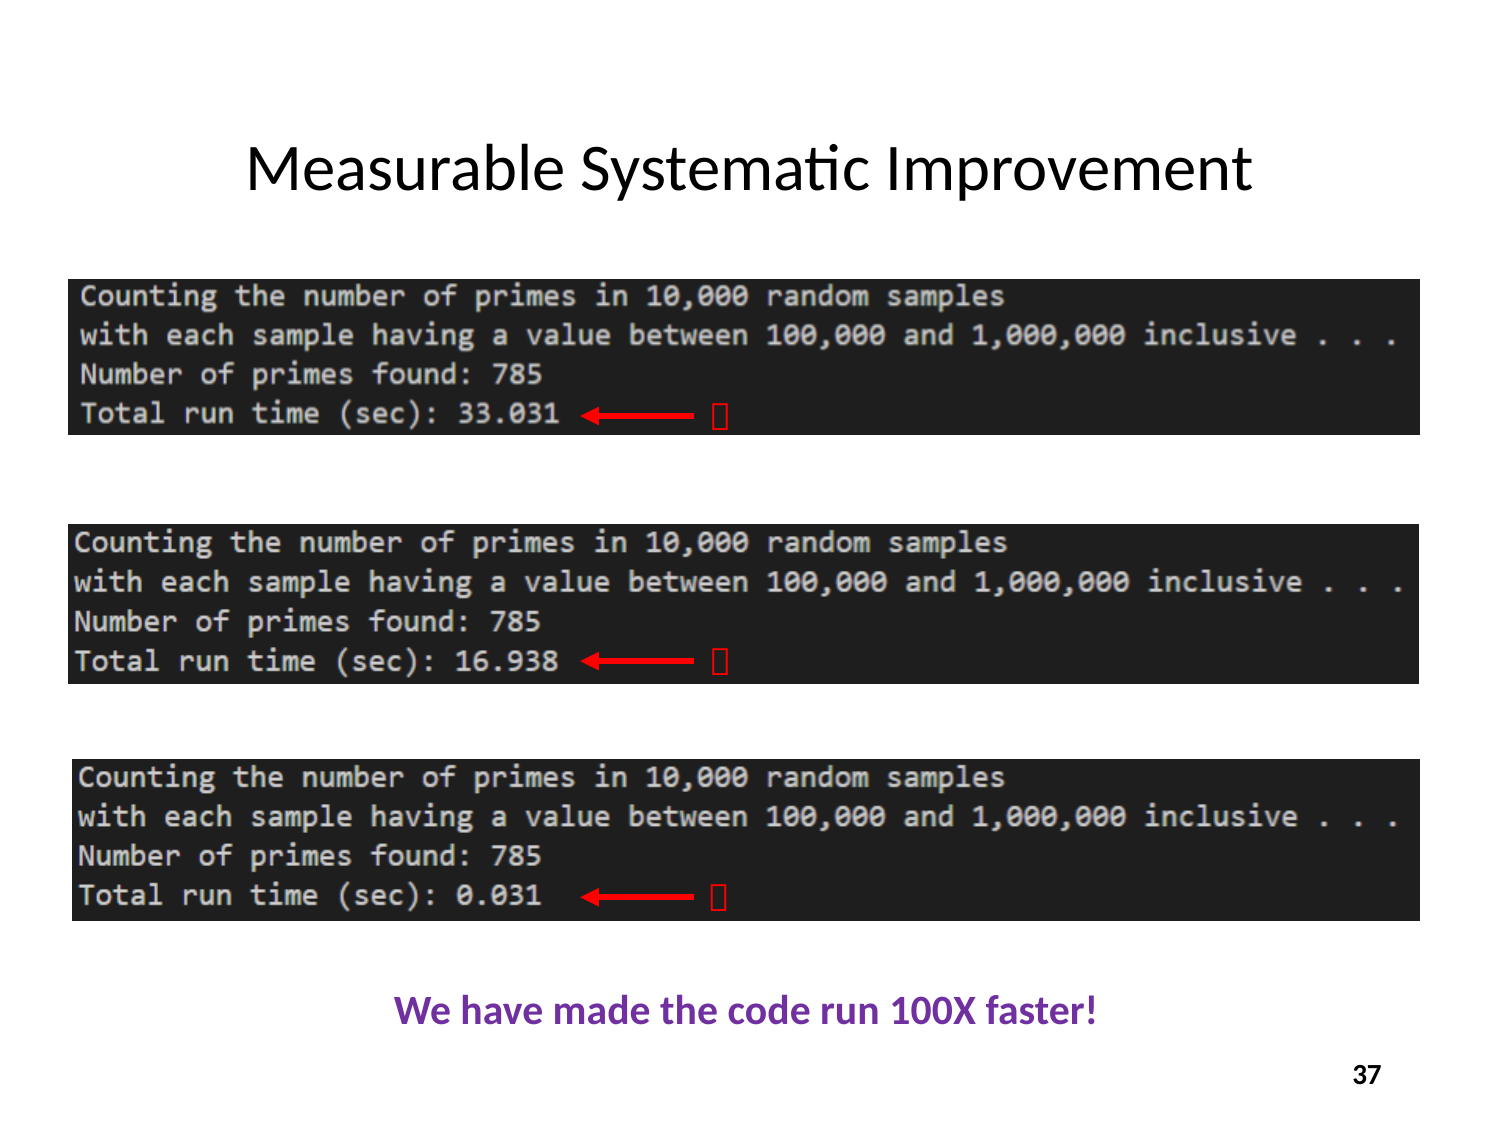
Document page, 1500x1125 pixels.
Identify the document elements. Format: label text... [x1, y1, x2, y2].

picture [68, 279, 1420, 435]
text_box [580, 630, 757, 692]
slide_number 37 [1059, 1042, 1397, 1103]
picture [72, 759, 1420, 921]
title Measurable Systematic Improvement [103, 59, 1397, 278]
picture [68, 524, 1419, 684]
text_box We have made the code run 100X faster! [352, 975, 1140, 1041]
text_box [580, 866, 756, 928]
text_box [580, 385, 757, 447]
